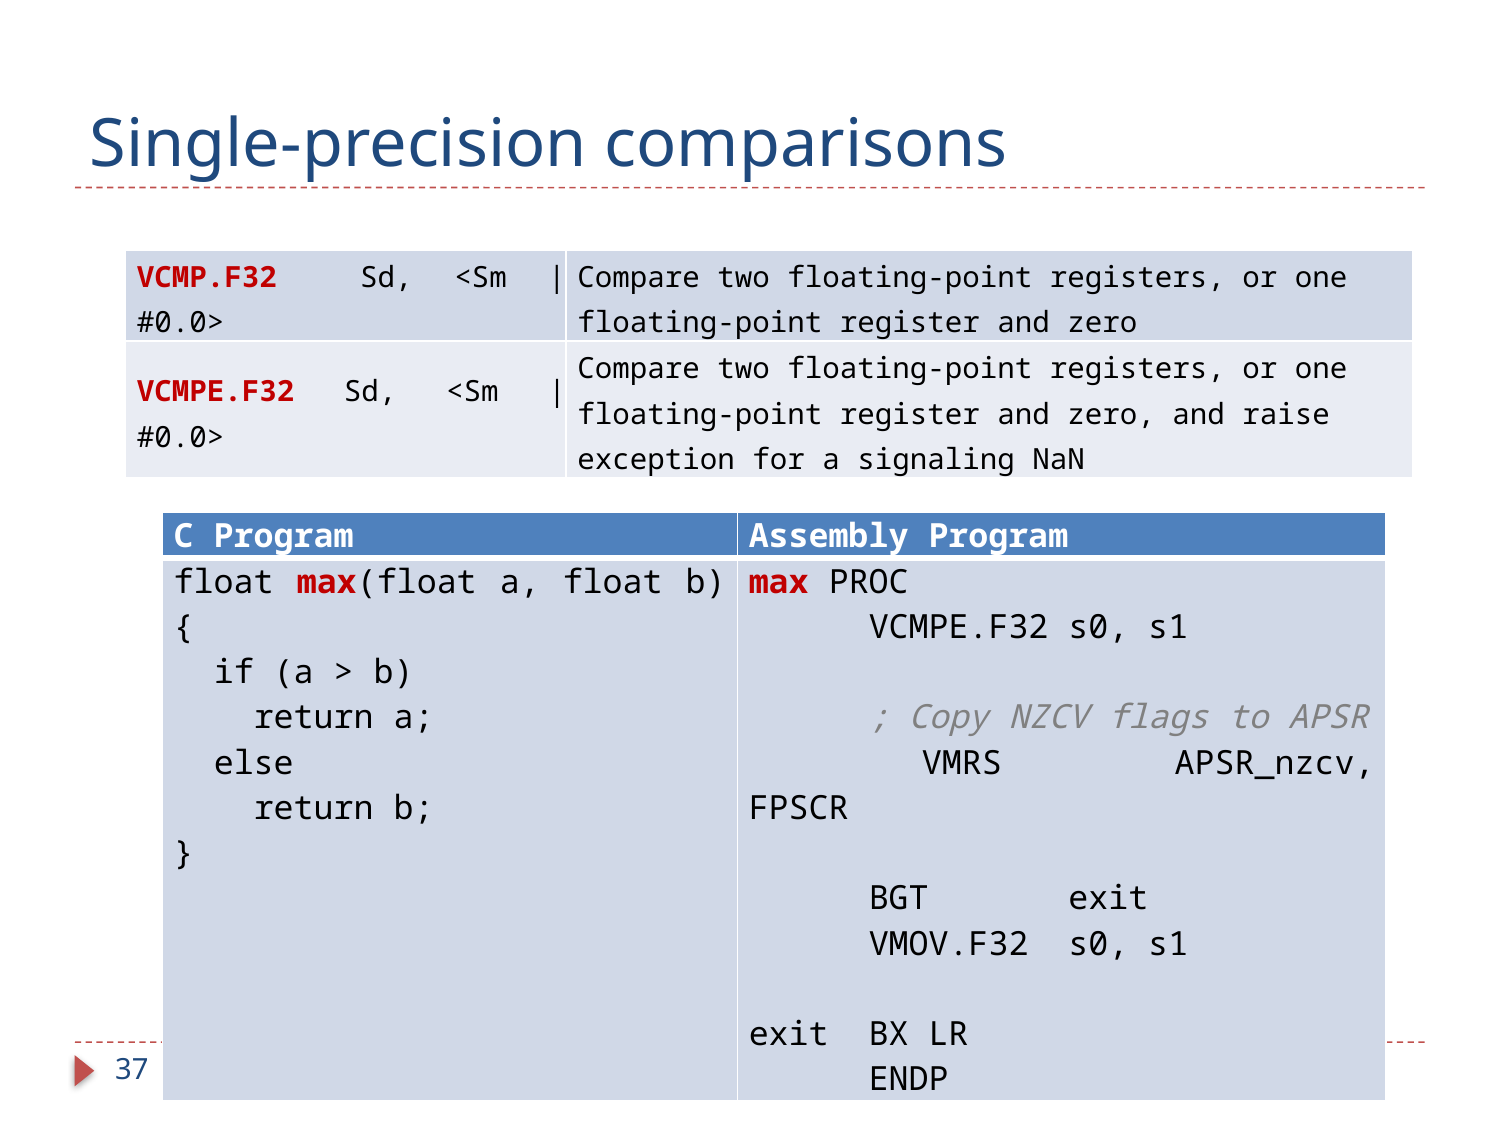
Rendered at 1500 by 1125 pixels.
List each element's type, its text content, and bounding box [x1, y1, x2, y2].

table_cell max PROC VCMPE.F32 s0, s1 ; Copy NZCV flags to APSR VMRS APSR_nzcv, FPSCR BGT exit VMOV.F32 s0, s1 exit BX LR ENDP [738, 561, 1385, 1100]
title Single-precision comparisons [75, 24, 1425, 188]
table_header VCMP.F32 Sd, <Sm | #0.0> [126, 251, 565, 340]
table_cell float max(float a, float b){ if (a > b) return a; else return b; } [163, 561, 737, 1100]
table_header Compare two floating-point registers, or one floating-point register and zero [567, 251, 1412, 340]
table_cell Compare two floating-point registers, or one floating-point register and zero, and raise exception for a signaling NaN [567, 342, 1412, 477]
table_cell VCMPE.F32 Sd, <Sm | #0.0> [126, 342, 565, 477]
slide_number 37 [100, 1042, 426, 1103]
table_header C Program [163, 513, 737, 555]
table_header Assembly Program [738, 513, 1385, 555]
